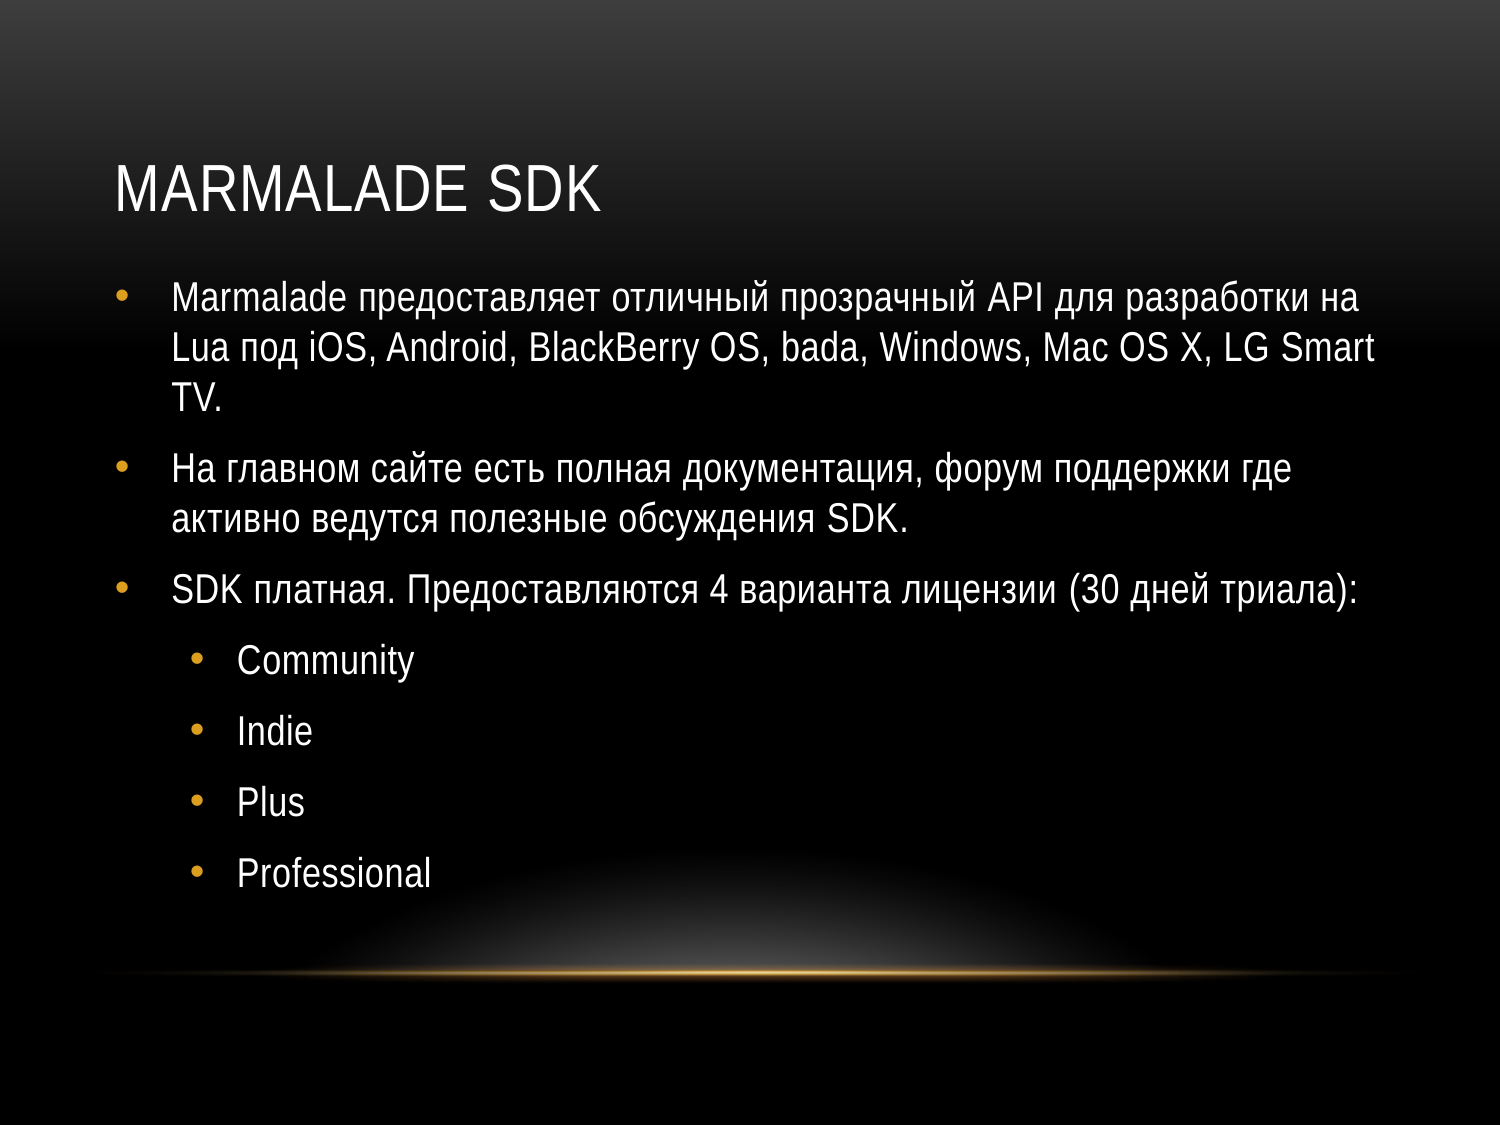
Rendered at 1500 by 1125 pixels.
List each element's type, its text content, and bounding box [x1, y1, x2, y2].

picture [0, 0, 1500, 1125]
list Marmalade предоставляет отличный прозрачный API для разработки на Lua под iOS, Android, BlackBerry OS, bada, Windows, Mac OS X, LG Smart TV. На главном сайте есть полная документация, форум поддержки где активно ведутся полезные обсуждения SDK. SDK платная. Предоставляются 4 варианта лицензии (30 дней триала): Community Indie Plus Professional [99, 262, 1400, 938]
title Marmalade sdk [99, 45, 1400, 233]
